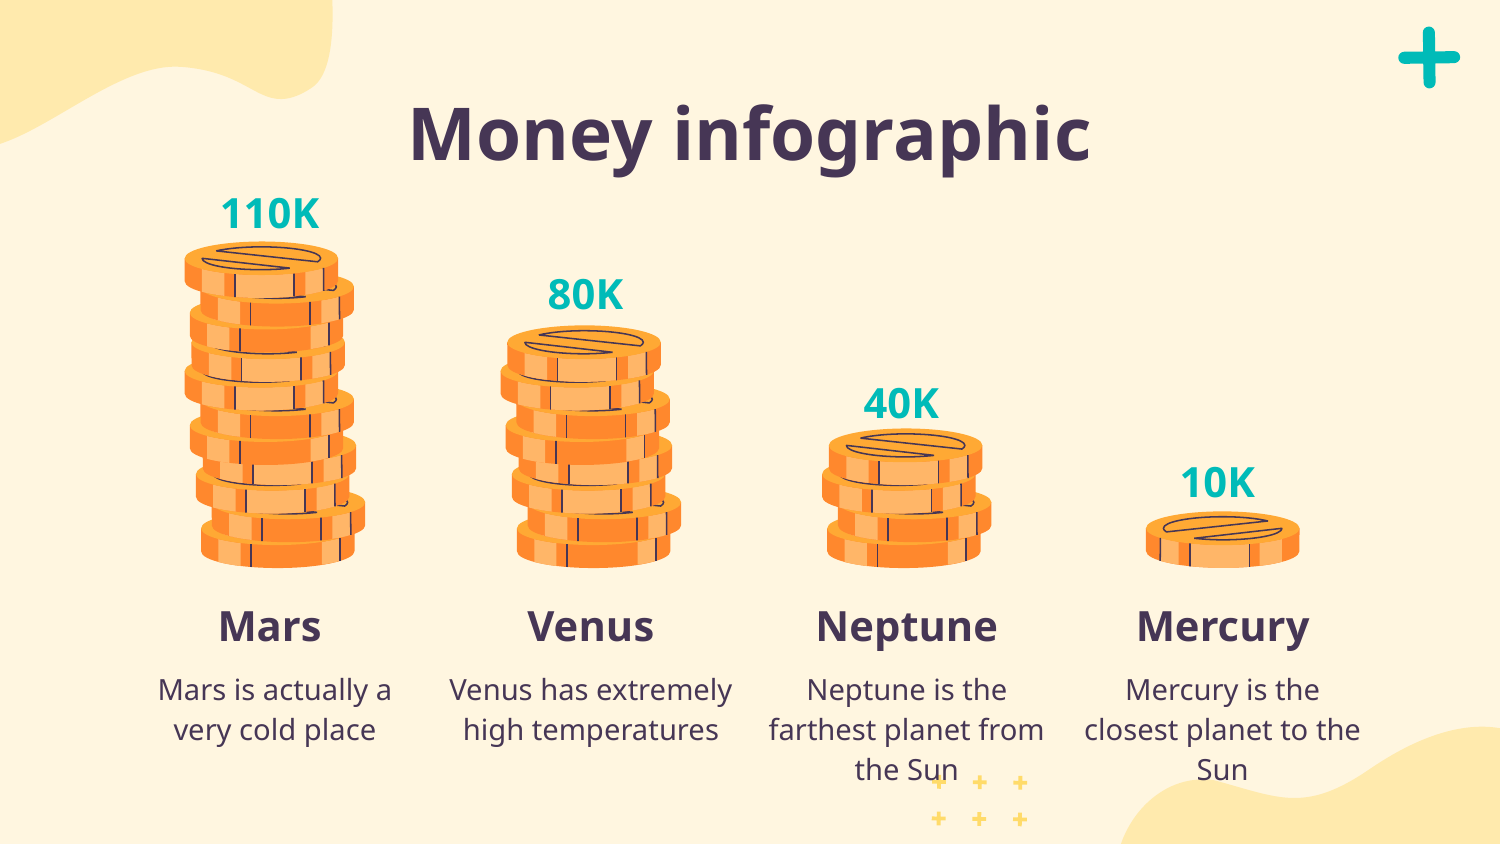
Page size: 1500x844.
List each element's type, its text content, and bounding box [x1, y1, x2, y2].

text_box Mars is actually a very cold place [116, 651, 433, 756]
text_box Mercury is the closest planet to the Sun [1064, 665, 1381, 755]
text_box Venus [433, 573, 748, 665]
text_box Mercury [1064, 573, 1381, 665]
text_box Mars [117, 573, 433, 665]
text_box Neptune [748, 573, 1064, 665]
text_box 110K [117, 179, 433, 236]
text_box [511, 428, 682, 569]
title Money infographic [118, 72, 1382, 167]
text_box Venus has extremely high temperatures [433, 665, 748, 756]
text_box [821, 428, 992, 569]
text_box 10K [1064, 449, 1381, 506]
text_box Neptune is the farthest planet from the Sun [748, 665, 1065, 756]
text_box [1145, 511, 1300, 569]
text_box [500, 325, 671, 466]
text_box 40K [748, 369, 1065, 427]
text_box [184, 241, 366, 569]
text_box 80K [433, 261, 749, 318]
